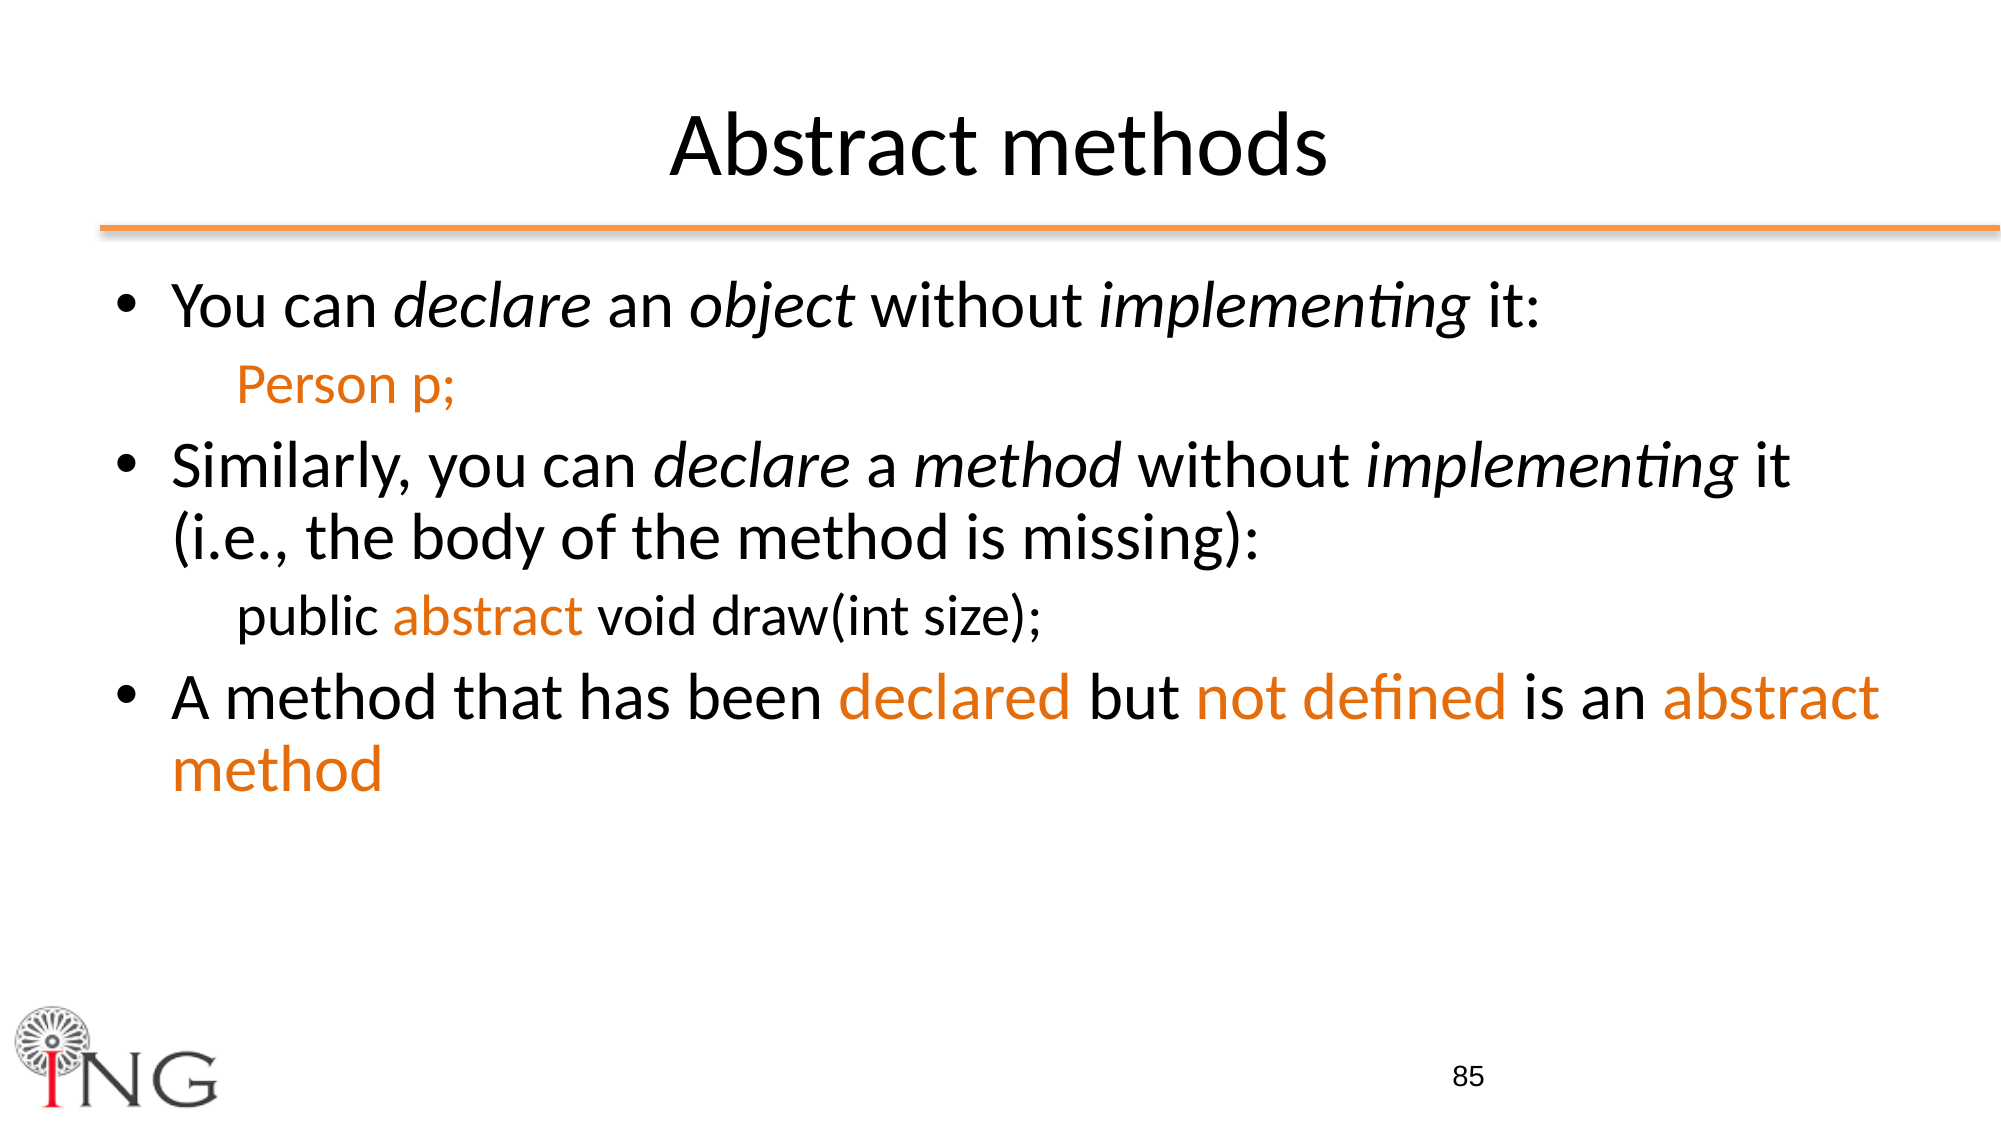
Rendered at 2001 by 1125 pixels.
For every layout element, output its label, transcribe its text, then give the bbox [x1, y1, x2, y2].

list You can declare an object without implementing it: Person p; Similarly, you can declare a method without implementing it (i.e., the body of the method is missing): public abstract void draw(int size); A method that has been declared but not defined is an abstract method [99, 262, 1900, 1005]
text_box 85 [1437, 1049, 1750, 1125]
picture [0, 987, 244, 1125]
title Abstract methods [99, 45, 1900, 233]
